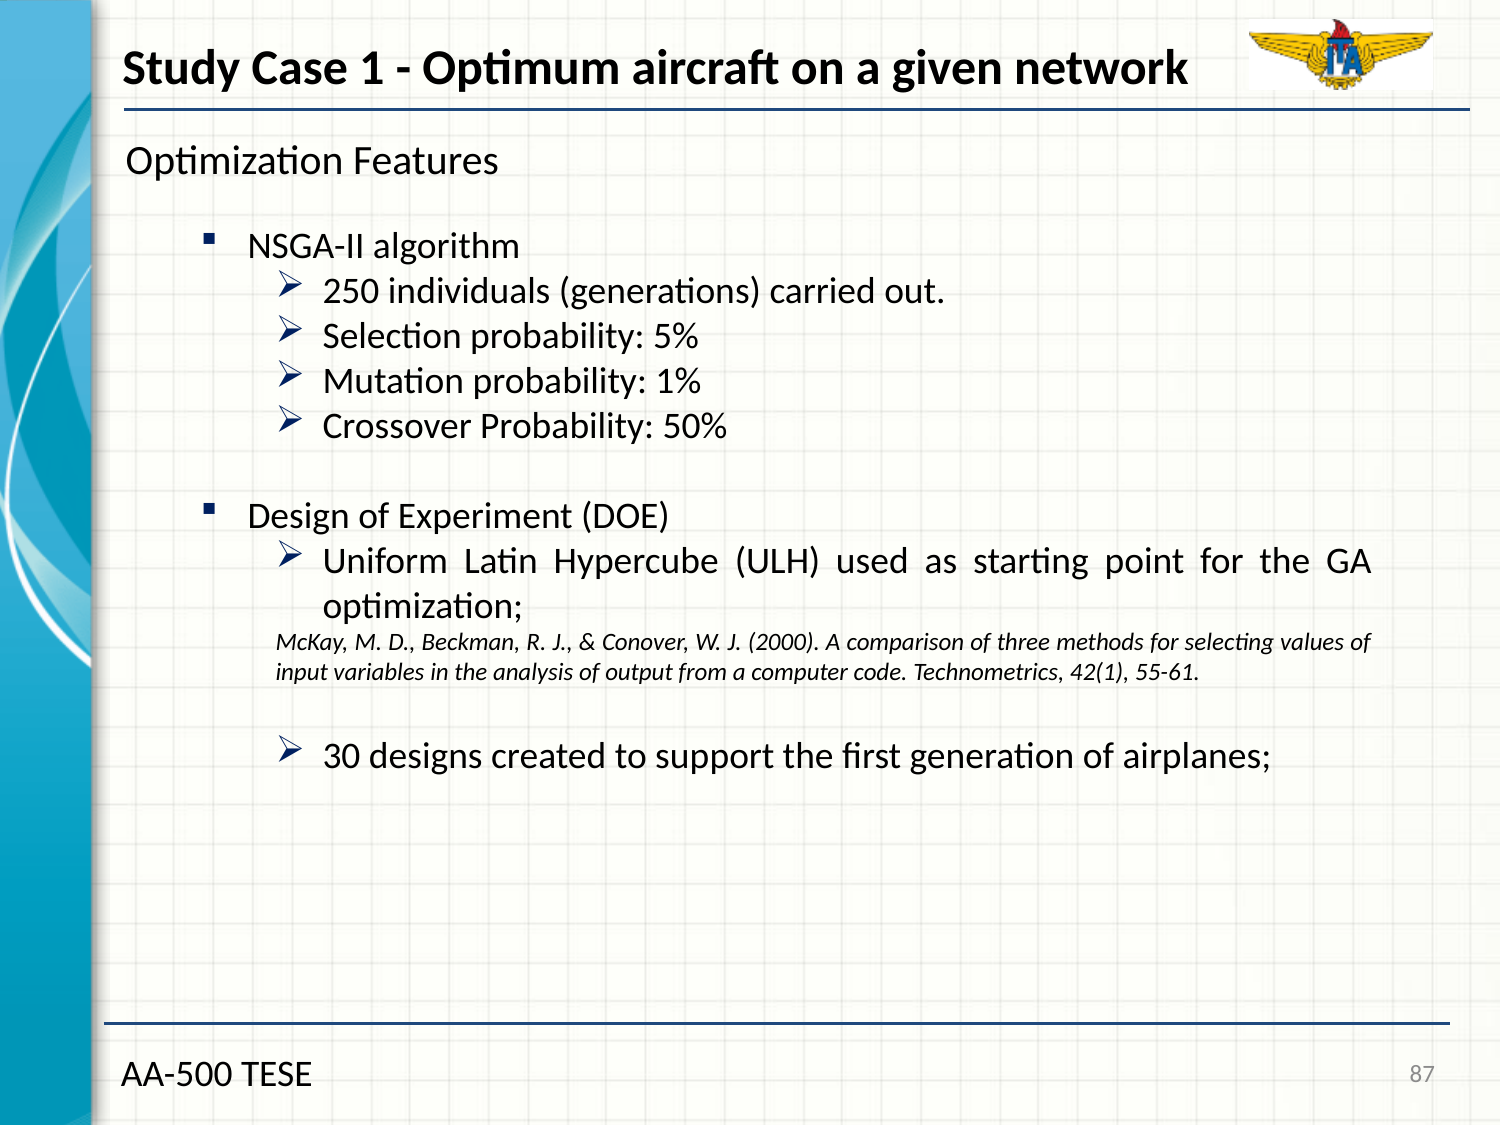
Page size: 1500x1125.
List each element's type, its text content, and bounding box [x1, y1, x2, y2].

slide_number 87 [1100, 1042, 1450, 1103]
text_box Study Case 1 - Optimum aircraft on a given network [107, 27, 1258, 102]
text_box Optimization Features [110, 125, 880, 191]
picture [0, 0, 1500, 1125]
text_box NSGA-II algorithm 250 individuals (generations) carried out. Selection probability: 5% Mutation probability: 1% Crossover Probability: 50% Design of Experiment (DOE) Uniform Latin Hypercube (ULH) used as starting point for the GA optimization; McKay, M. D., Beckman, R. J., & Conover, W. J. (2000). A comparison of three methods for selecting values of input variables in the analysis of output from a computer code. Technometrics, 42(1), 55-61. 30 designs created to support the first generation of airplanes; [110, 213, 1388, 874]
